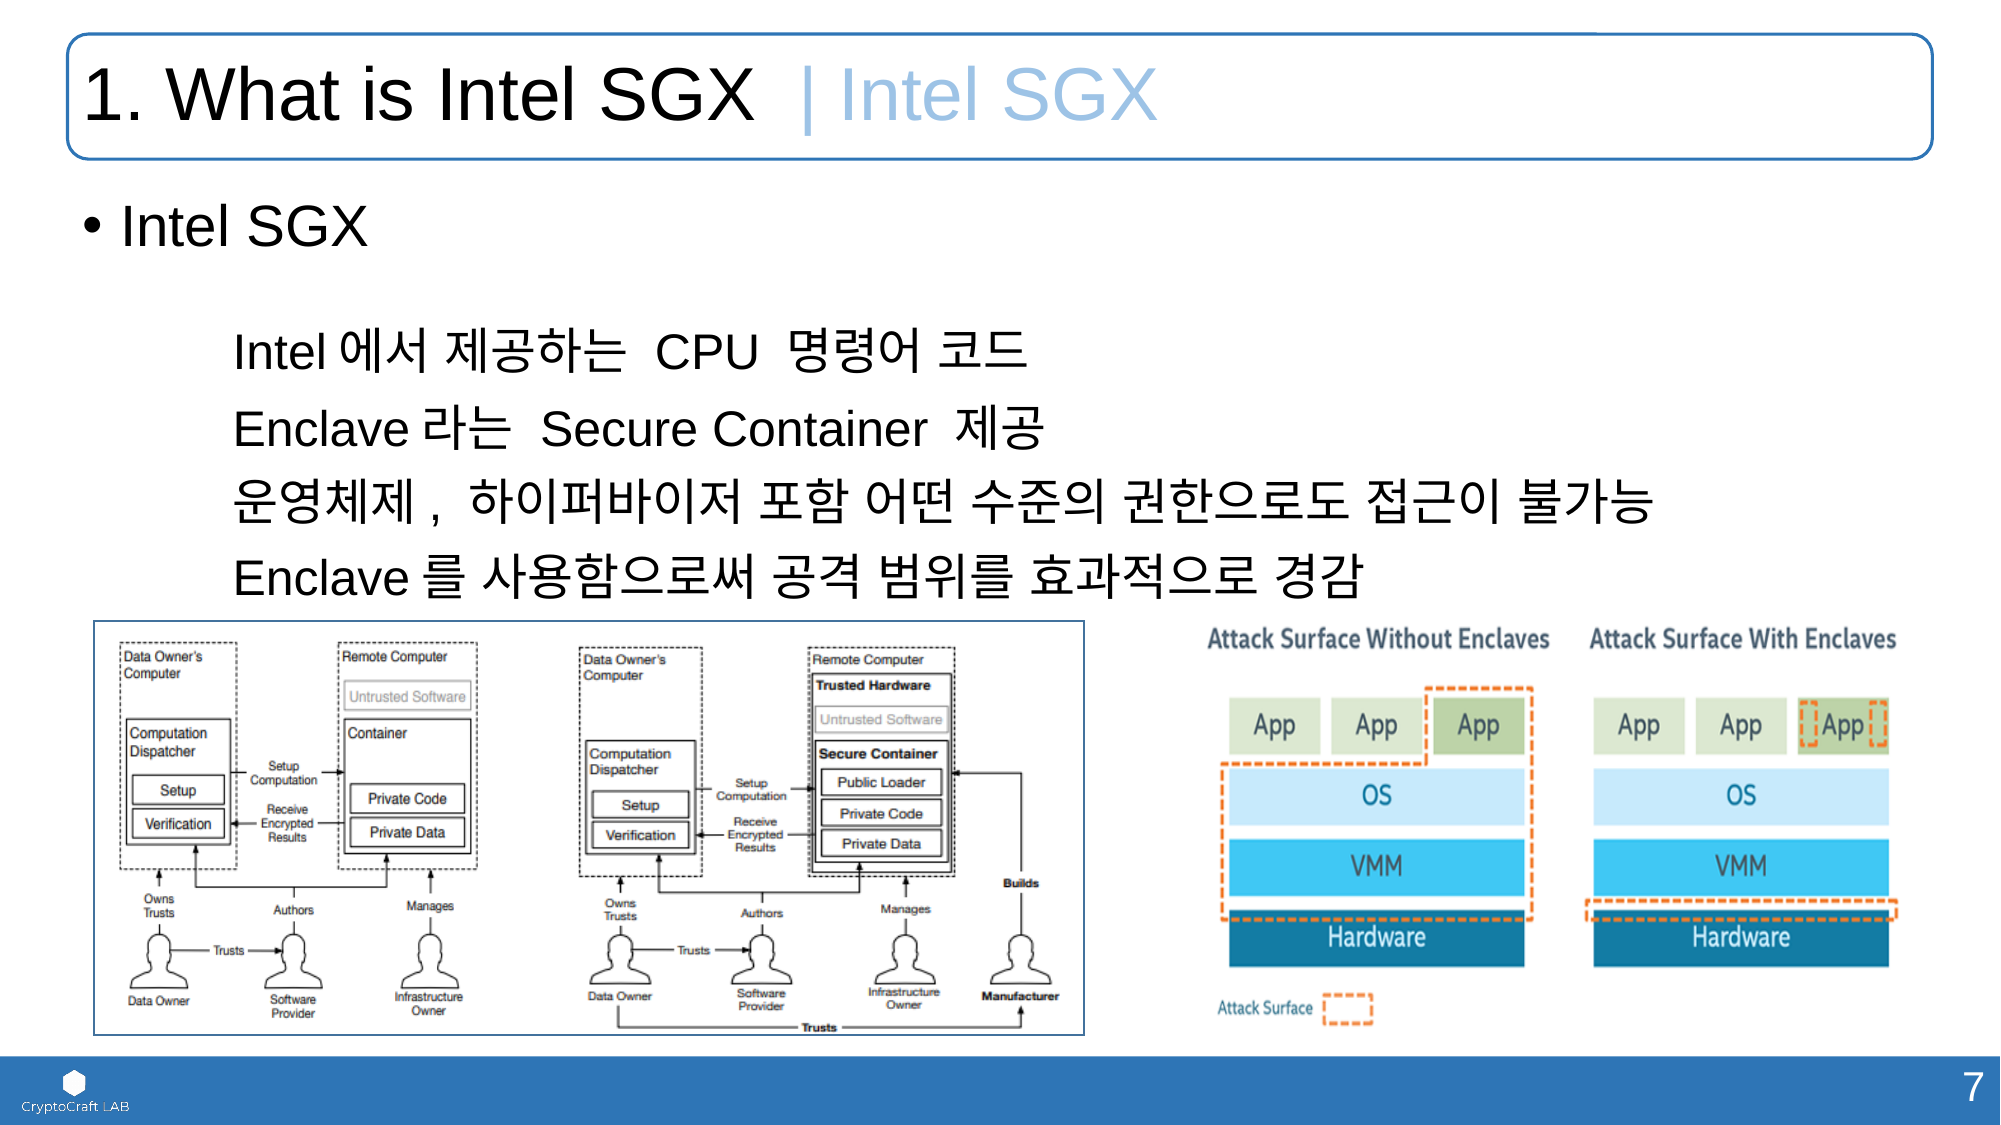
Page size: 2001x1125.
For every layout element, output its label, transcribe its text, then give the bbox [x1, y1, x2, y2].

picture [561, 620, 1069, 1049]
list Intel SGX Intel에서 제공하는 CPU 명령어 코드 Enclave라는 Secure Container 제공 운영체제, 하이퍼바이저 포함 어떤 수준의 권한으로도 접근이 불가능 Enclave를 사용함으로써 공격 범위를 효과적으로 경감 [67, 189, 1933, 1019]
text_box [93, 620, 561, 1036]
picture [107, 628, 483, 1032]
title 1. What is Intel SGX | Intel SGX [67, 34, 1933, 160]
text_box [1069, 620, 1085, 1036]
picture [13, 1061, 138, 1123]
picture [1205, 620, 1907, 1035]
